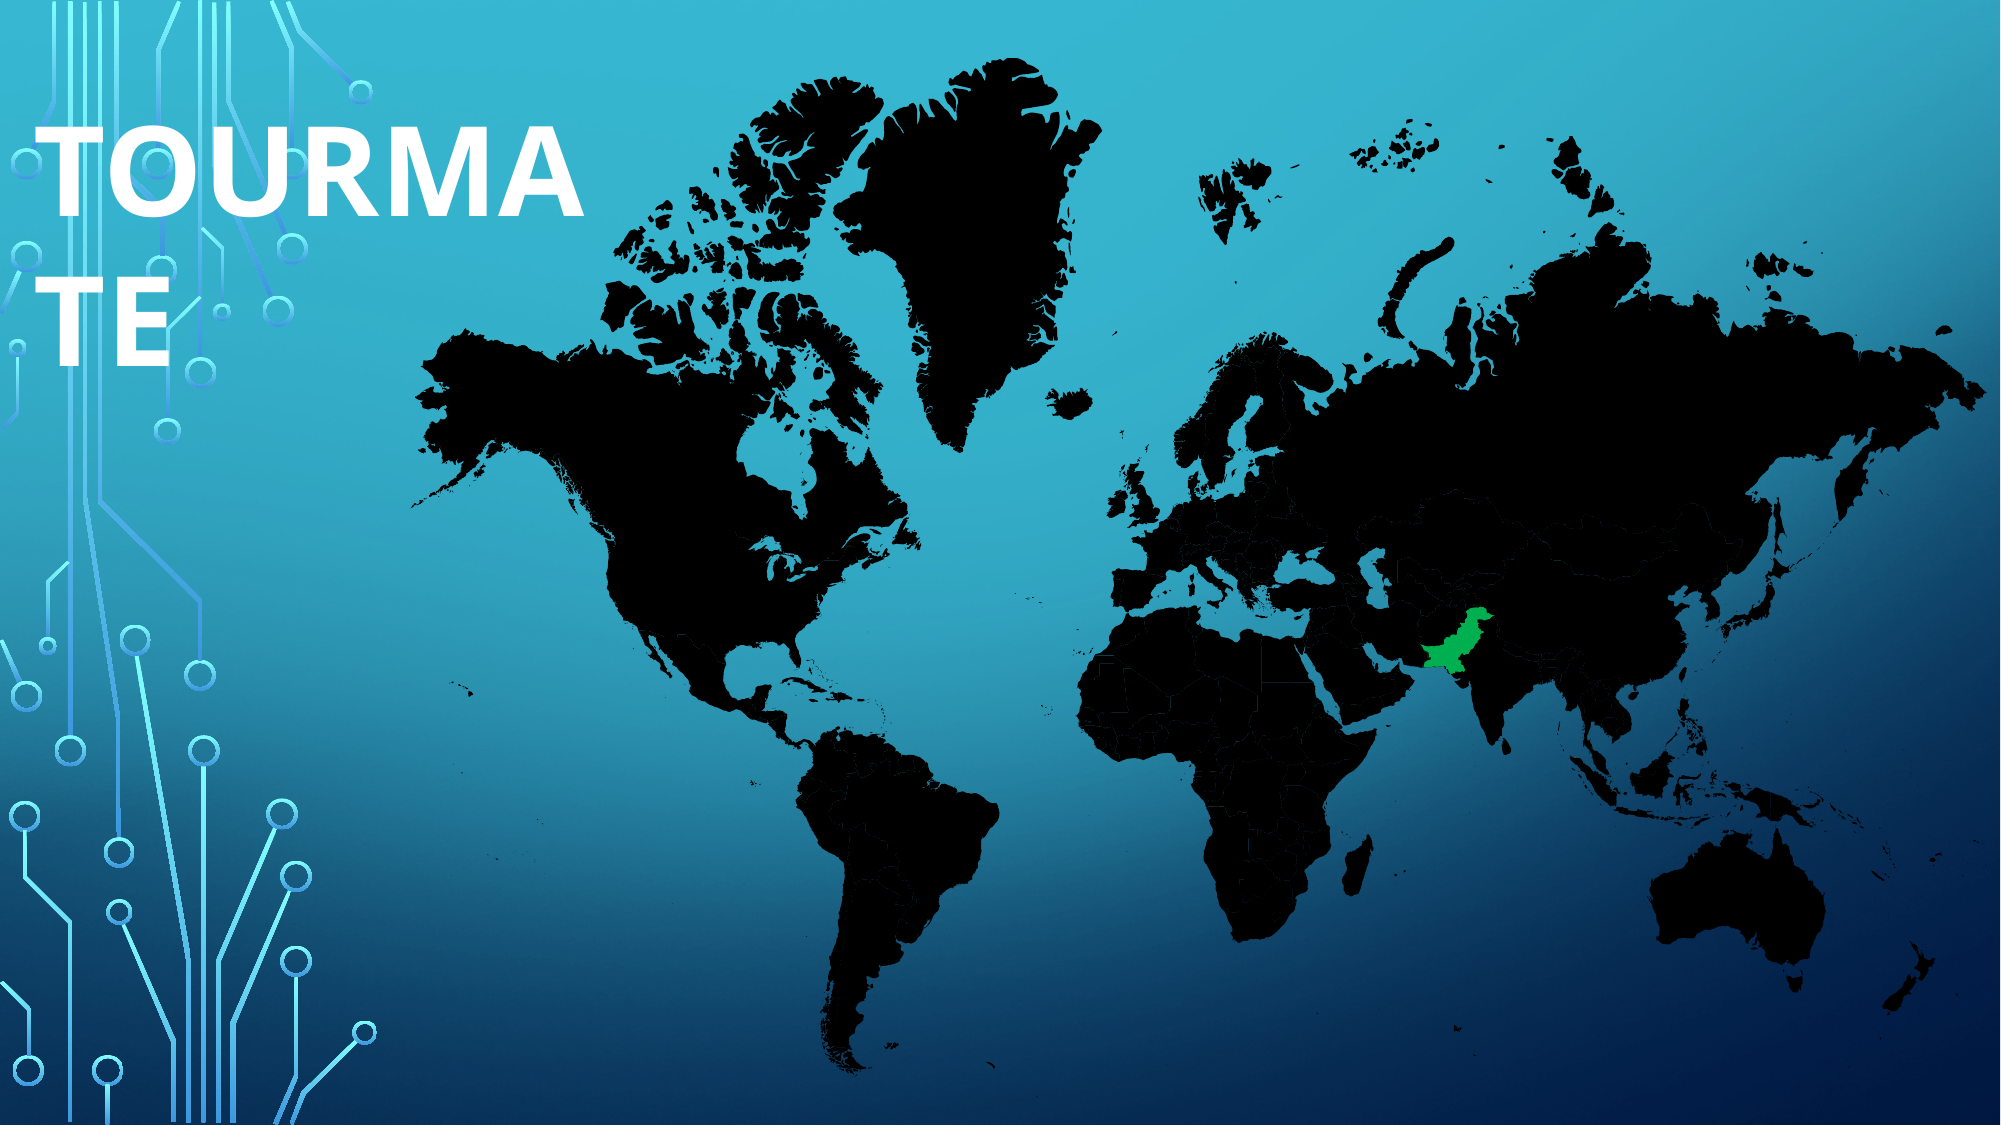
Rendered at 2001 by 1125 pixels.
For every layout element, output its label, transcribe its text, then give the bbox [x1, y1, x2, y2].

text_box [410, 57, 1988, 1098]
text_box TOURMATE [18, 84, 410, 400]
